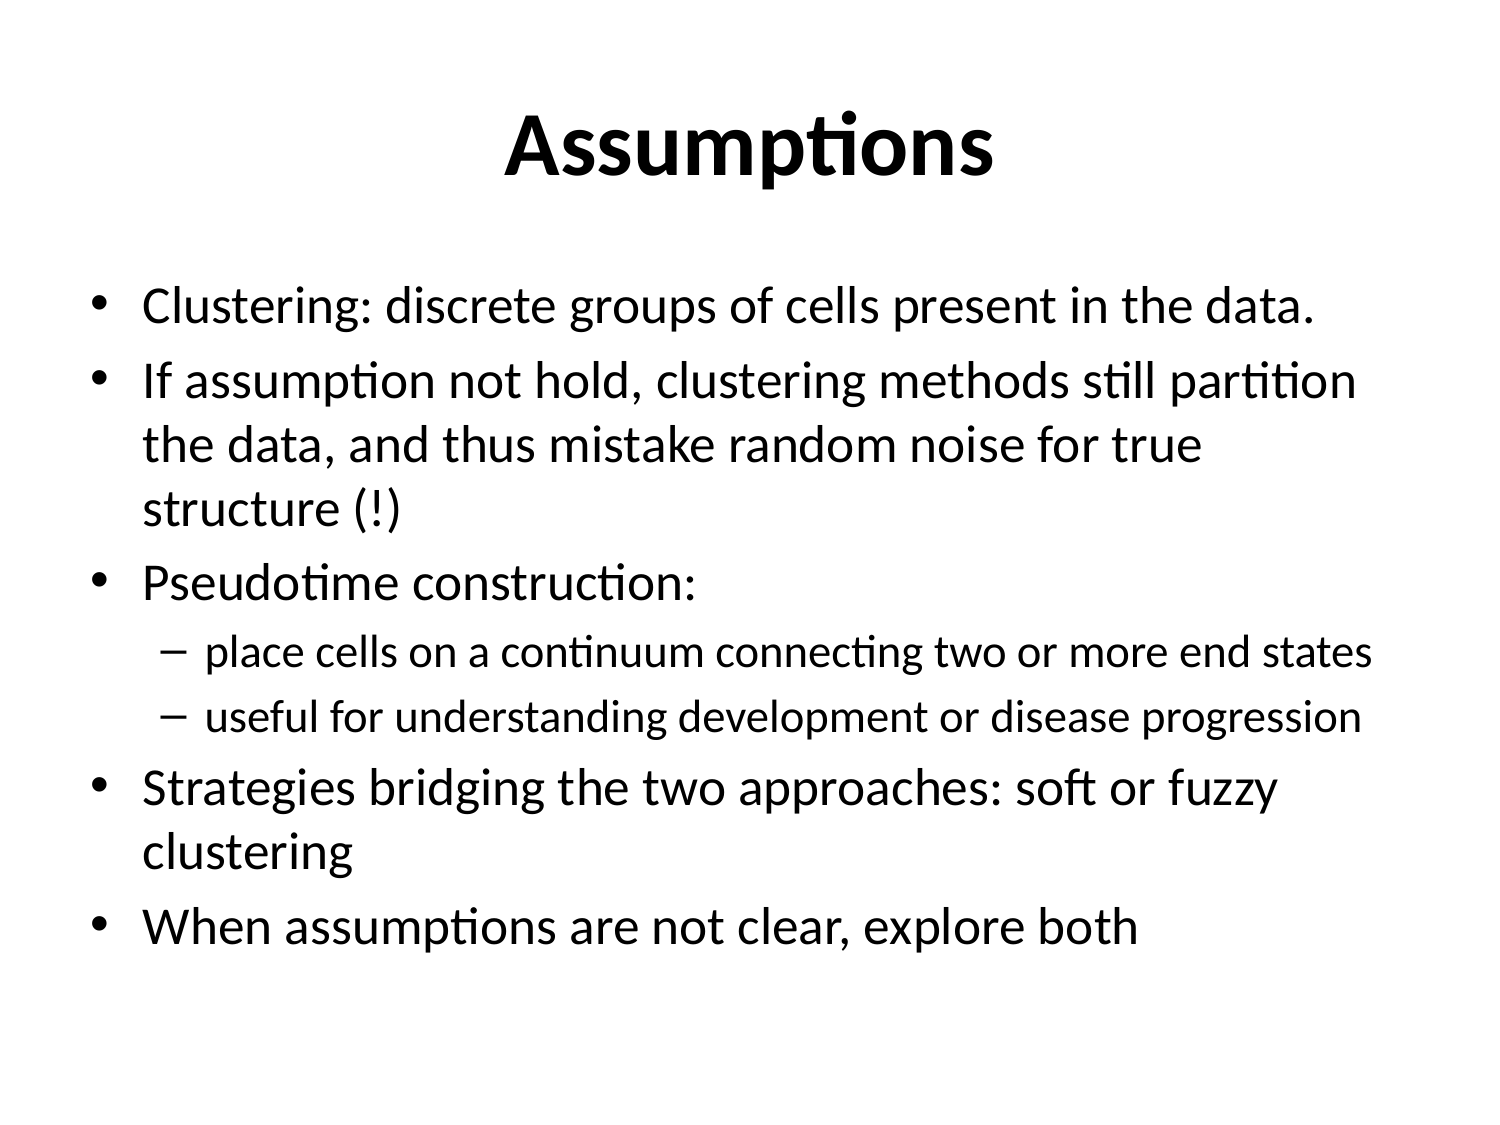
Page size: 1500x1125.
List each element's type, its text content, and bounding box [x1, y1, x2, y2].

title Assumptions [75, 45, 1425, 233]
list Clustering: discrete groups of cells present in the data. If assumption not hold, clustering methods still partition the data, and thus mistake random noise for true structure (!) Pseudotime construction: place cells on a continuum connecting two or more end states useful for understanding development or disease progression Strategies bridging the two approaches: soft or fuzzy clustering When assumptions are not clear, explore both [75, 262, 1425, 1047]
